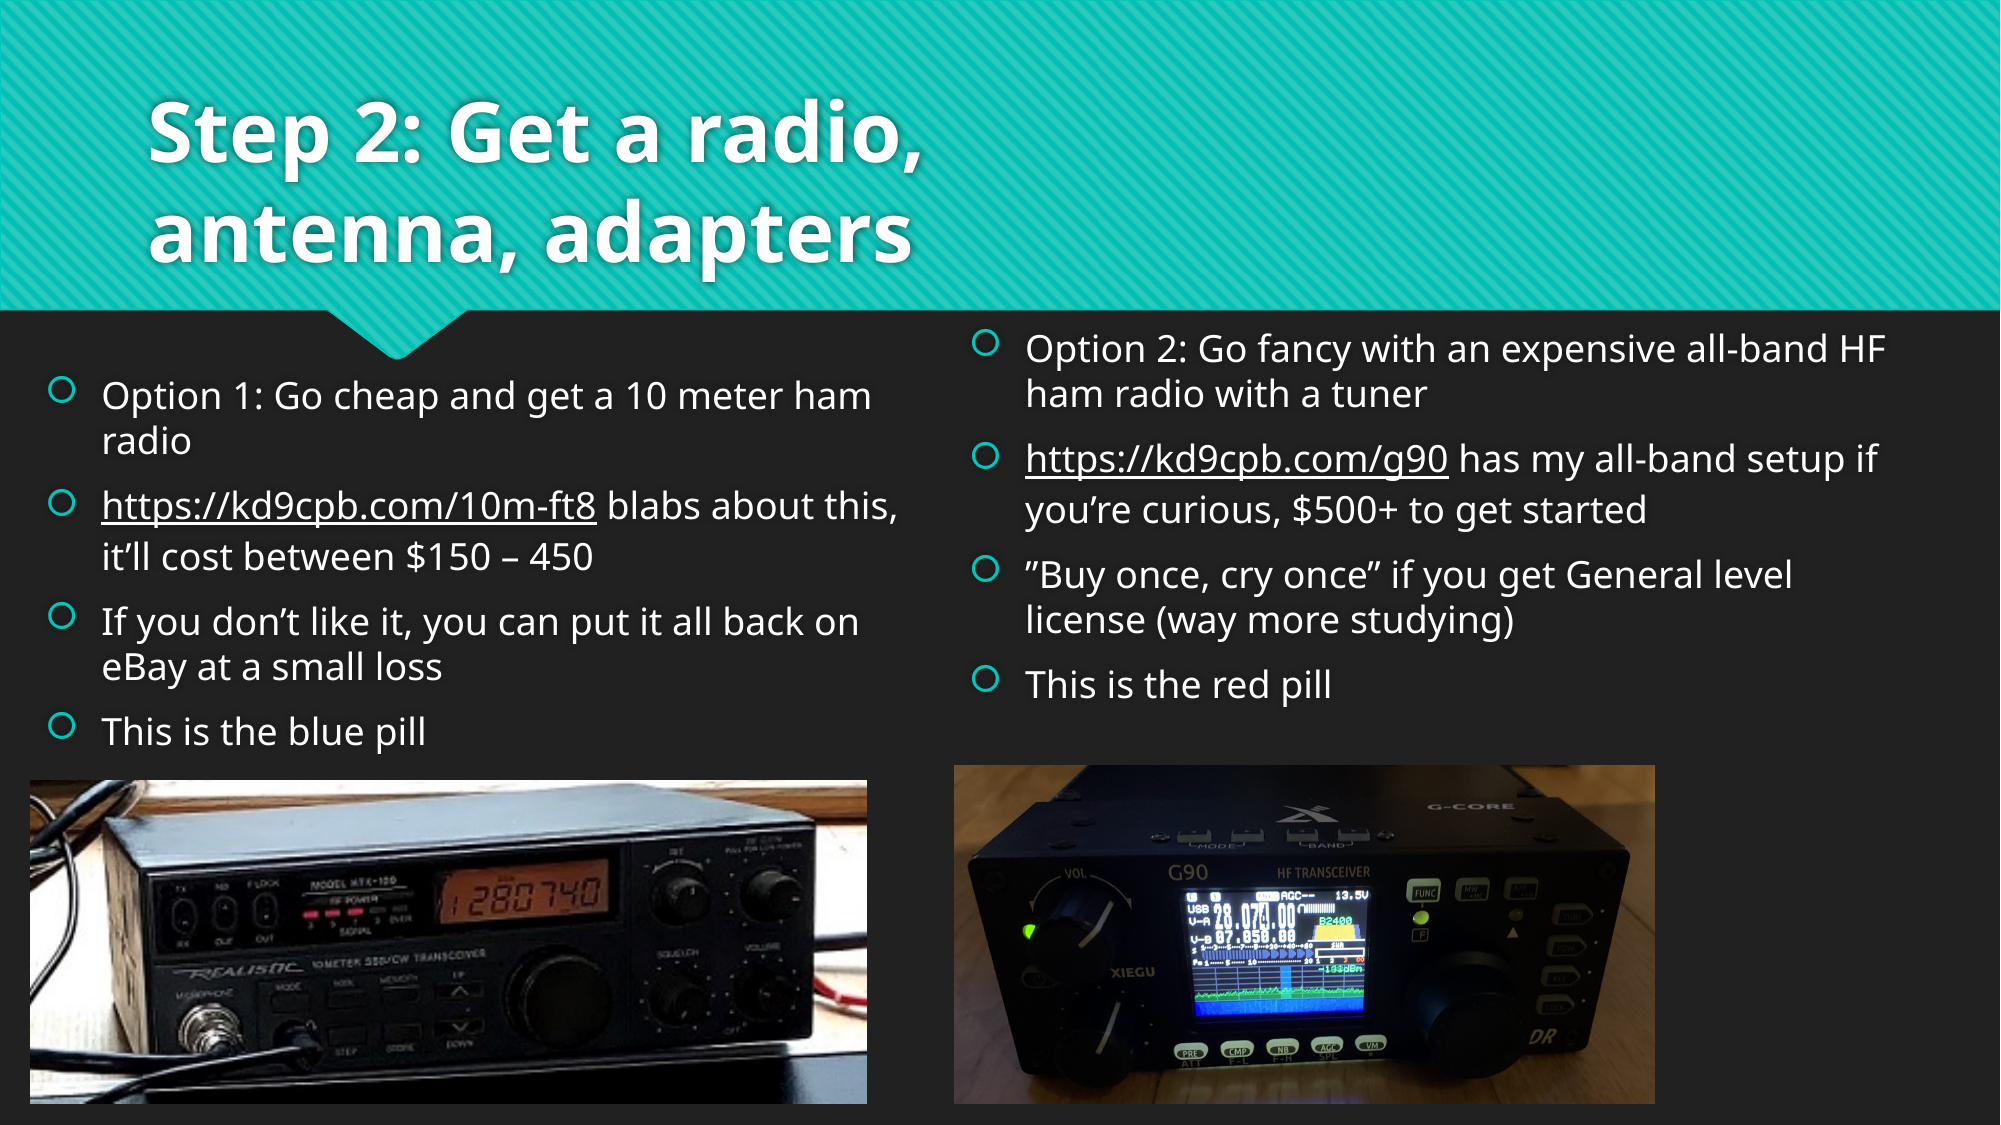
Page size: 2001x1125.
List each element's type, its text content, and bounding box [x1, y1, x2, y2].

text_box Option 2: Go fancy with an expensive all-band HF ham radio with a tuner https://kd9cpb.com/g90 has my all-band setup if you’re curious, $500+ to get started ”Buy once, cry once” if you get General level license (way more studying) This is the red pill [953, 232, 1913, 800]
picture [29, 780, 867, 1105]
title Step 2: Get a radio, antenna, adapters [132, 127, 1868, 287]
picture [953, 764, 1655, 1105]
list Option 1: Go cheap and get a 10 meter ham radio https://kd9cpb.com/10m-ft8 blabs about this, it’ll cost between $150 – 450 If you don’t like it, you can put it all back on eBay at a small loss This is the blue pill [30, 264, 929, 861]
